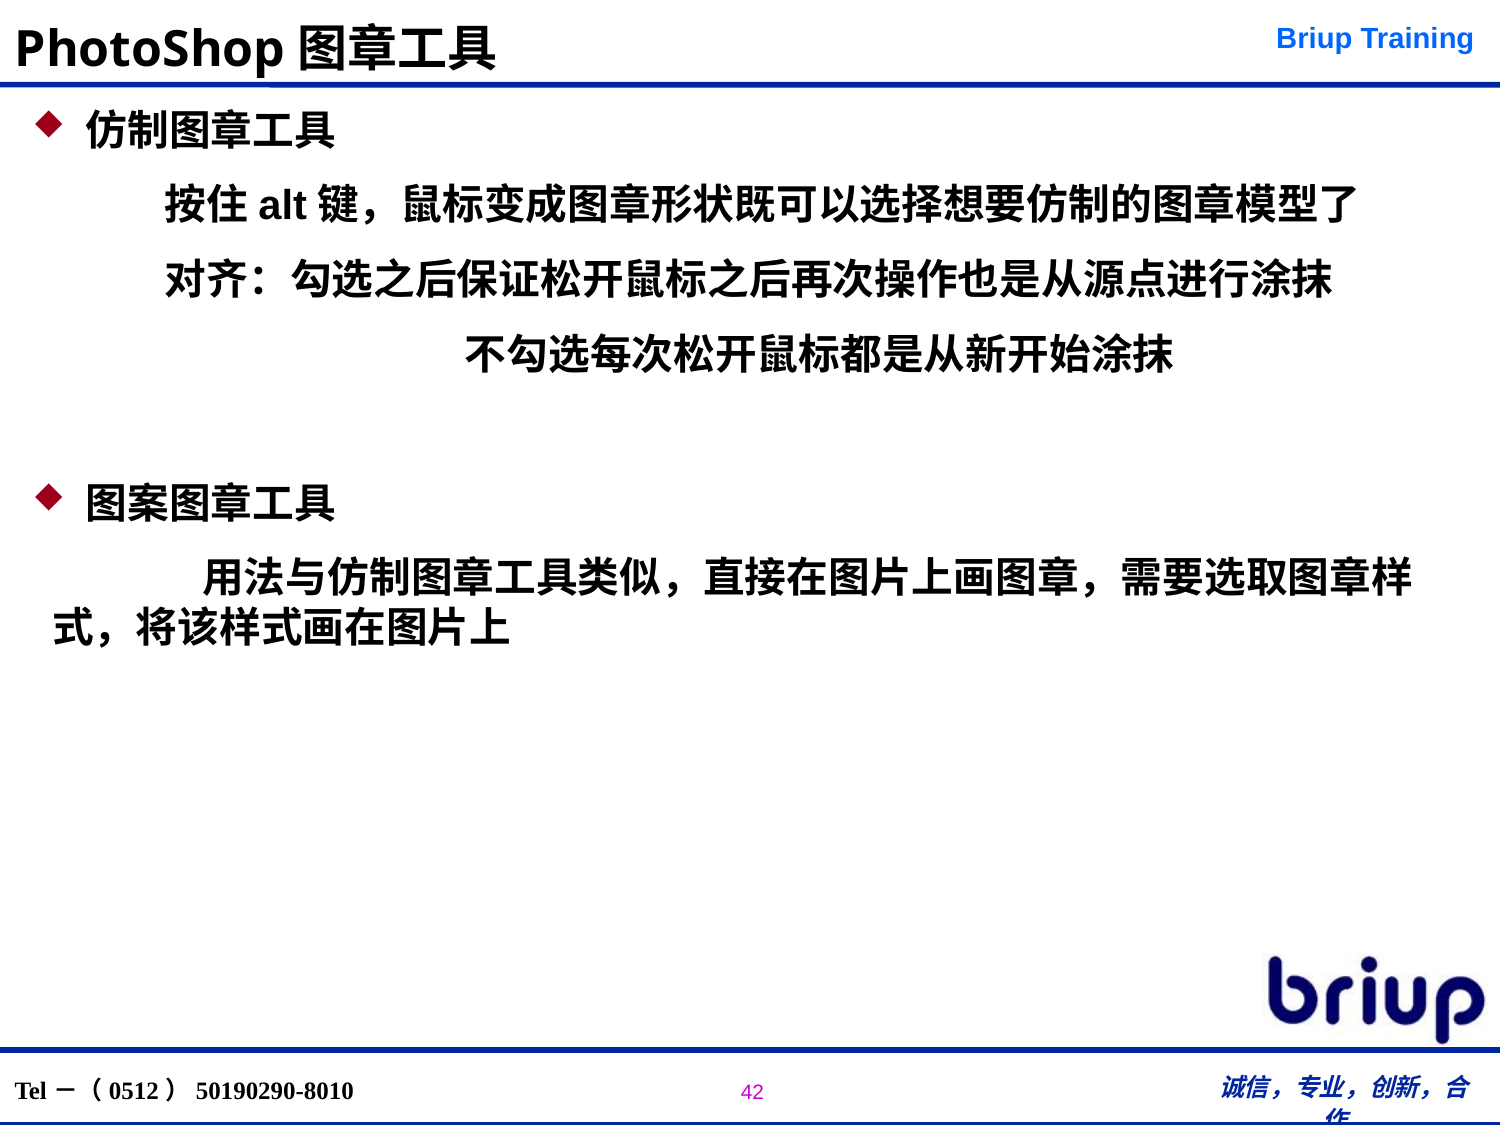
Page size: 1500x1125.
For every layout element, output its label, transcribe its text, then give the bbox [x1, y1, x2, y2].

list 仿制图章工具 按住alt键，鼠标变成图章形状既可以选择想要仿制的图章模型了 对齐：勾选之后保证松开鼠标之后再次操作也是从源点进行涂抹 不勾选每次松开鼠标都是从新开始涂抹 图案图章工具 用法与仿制图章工具类似，直接在图片上画图章，需要选取图章样式，将该样式画在图片上 [0, 96, 1500, 1053]
title PhotoShop图章工具 [0, 0, 1251, 85]
